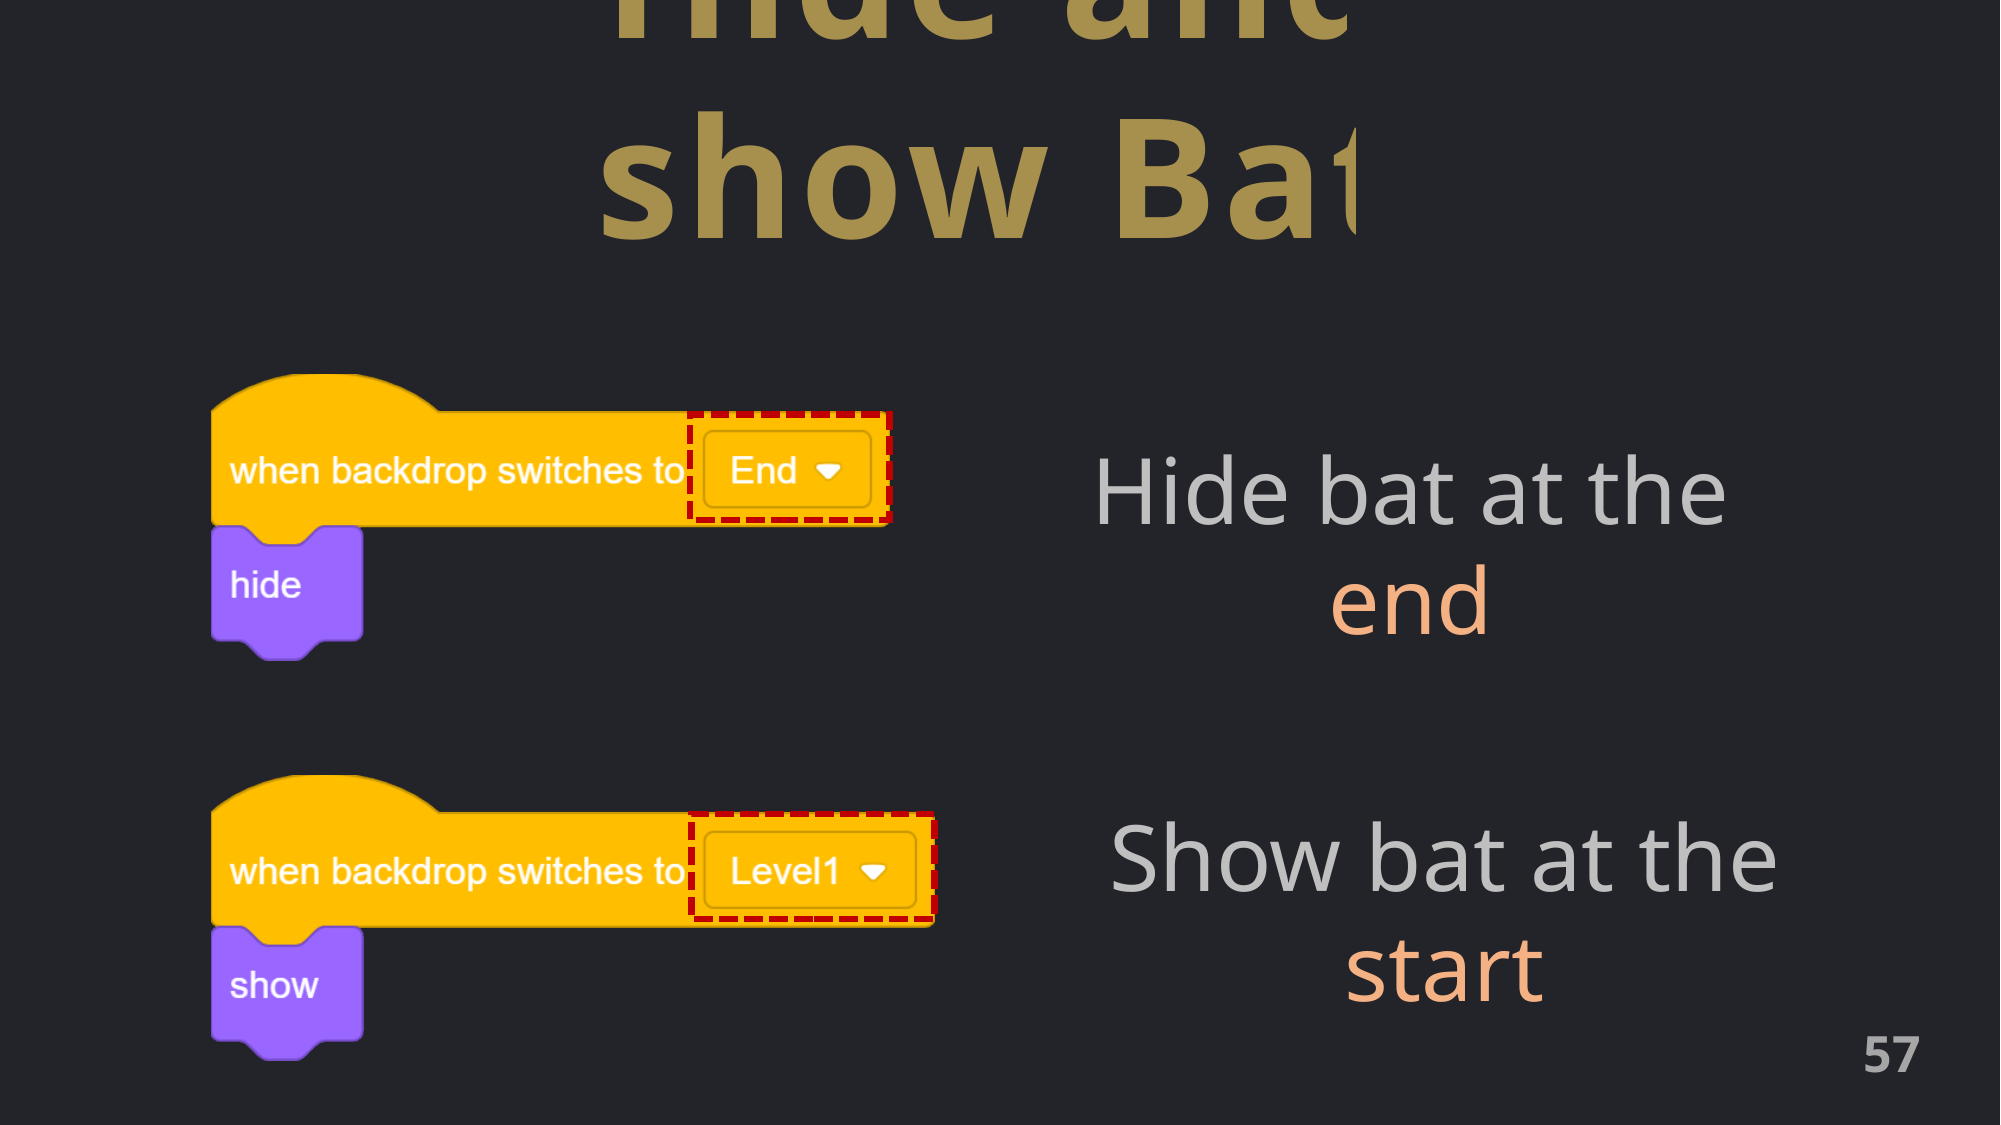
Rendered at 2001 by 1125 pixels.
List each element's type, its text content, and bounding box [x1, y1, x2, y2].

picture [210, 374, 890, 661]
text_box Show bat at the start [1015, 792, 1874, 1028]
slide_number 57 [1485, 1026, 1936, 1087]
text_box [0, 0, 2000, 1125]
text_box Hide and show Bat [364, 23, 1636, 287]
picture [210, 775, 935, 1061]
text_box Hide bat at the end [1006, 425, 1816, 660]
